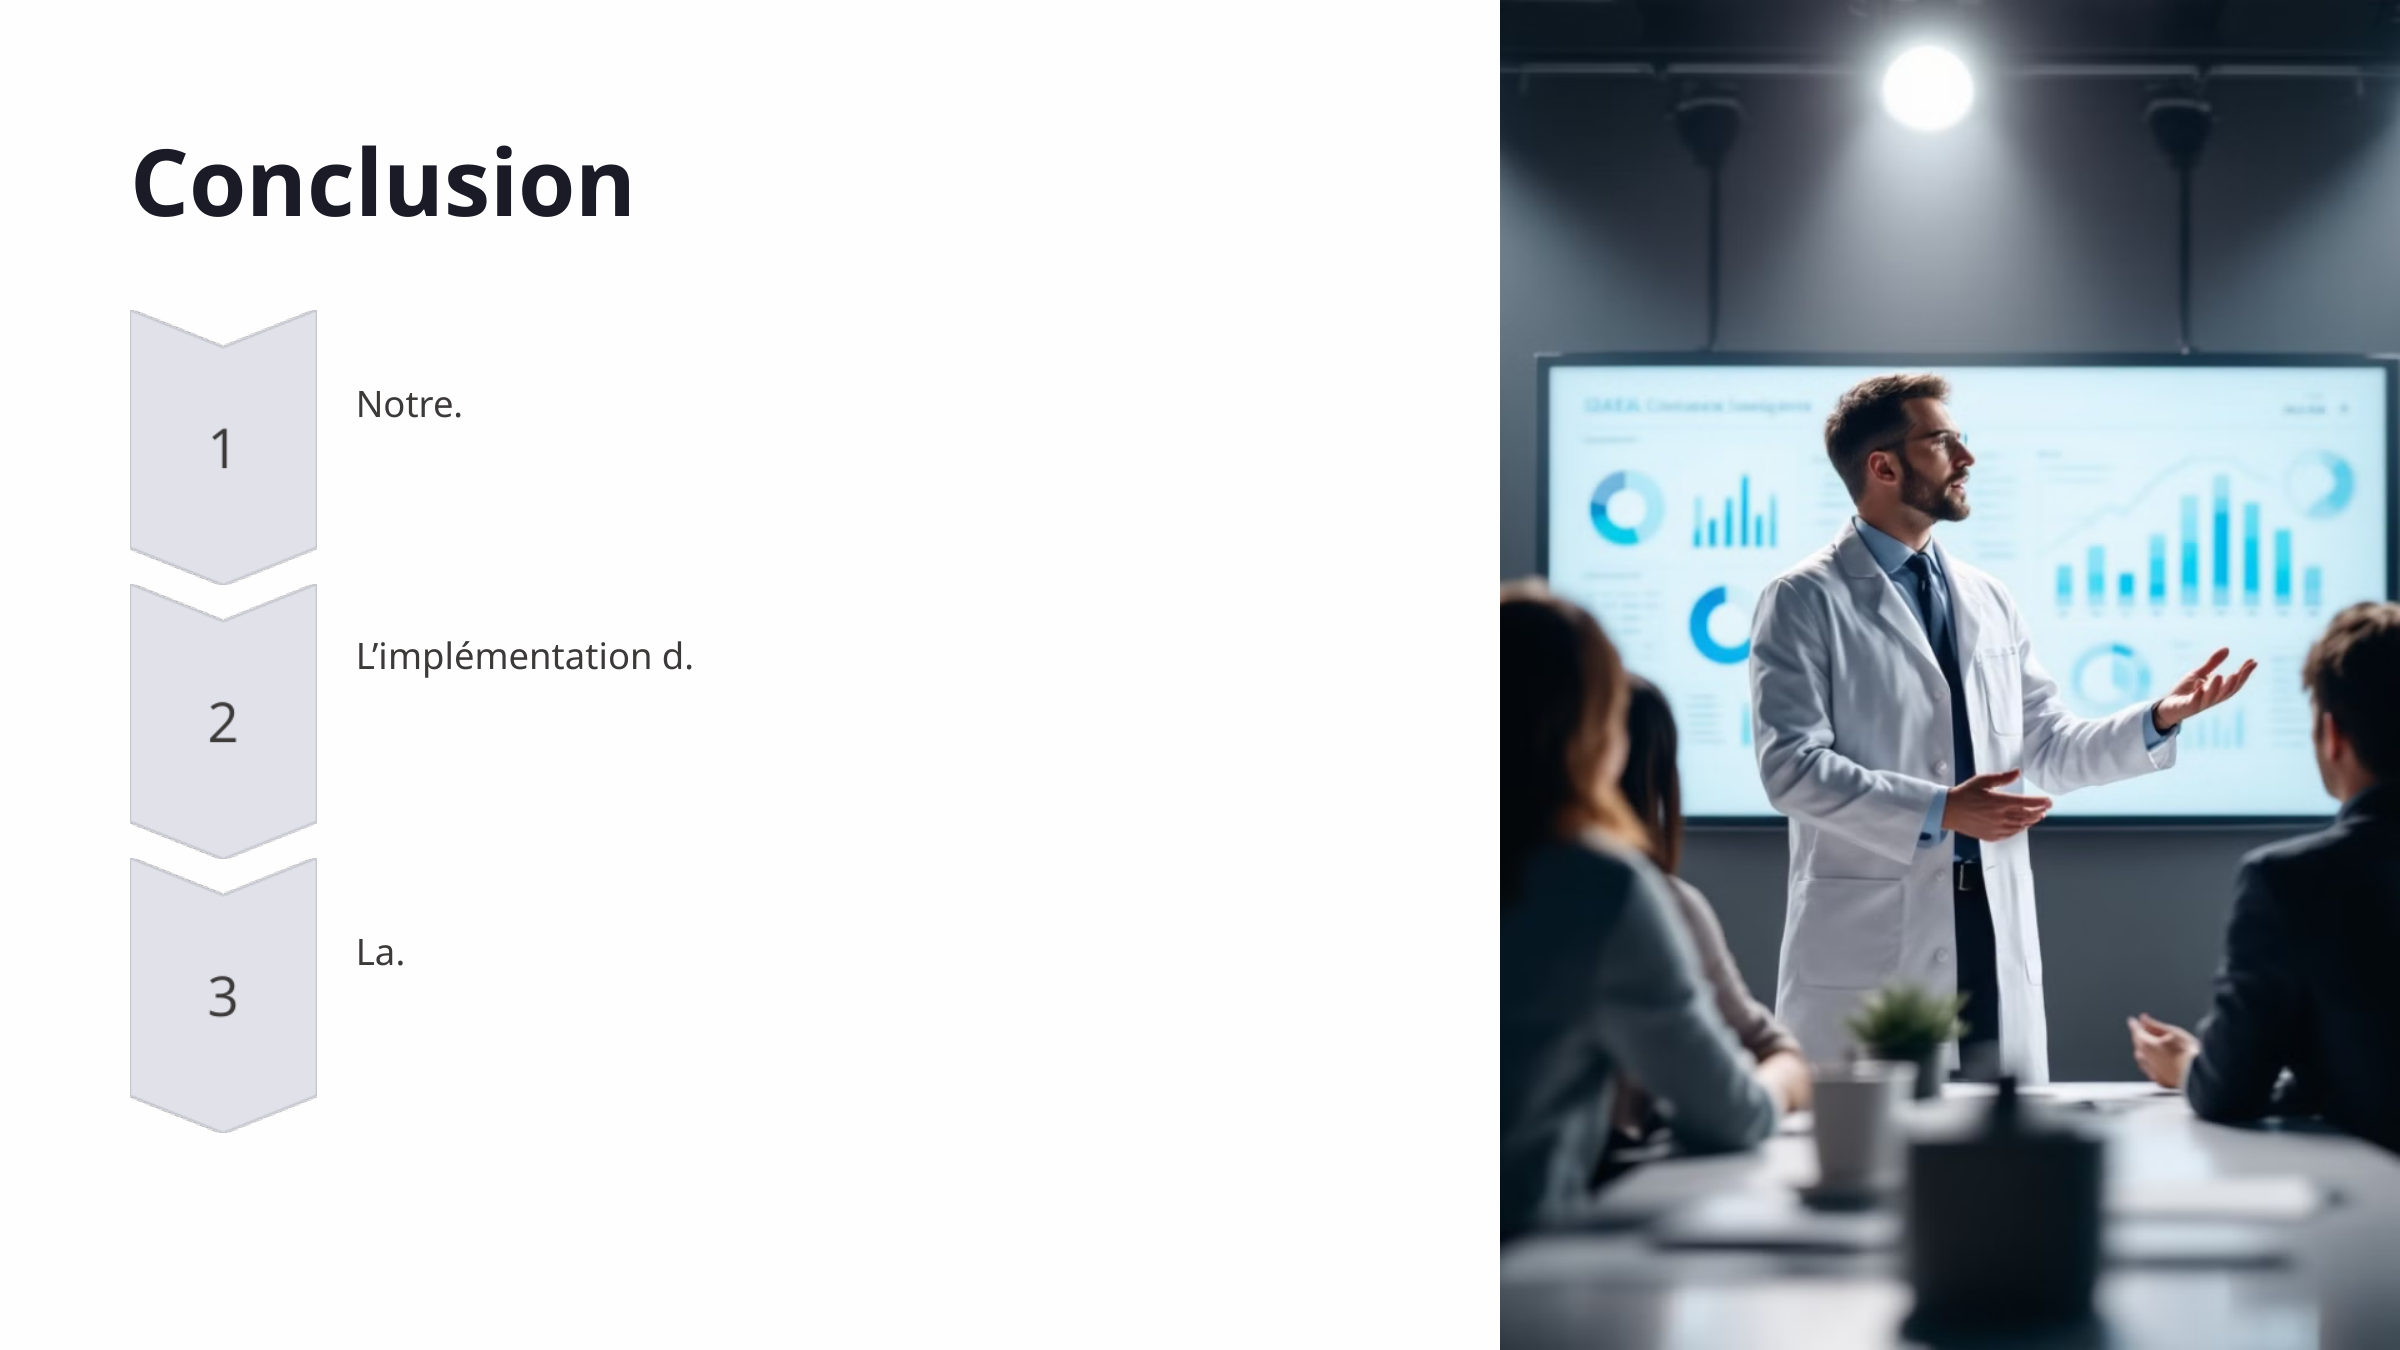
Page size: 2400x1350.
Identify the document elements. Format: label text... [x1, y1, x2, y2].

picture [130, 310, 317, 1133]
text_box L’implémentation d. [355, 633, 1435, 677]
text_box Notre. [355, 381, 1435, 425]
text_box Conclusion [130, 119, 1370, 236]
text_box La. [355, 928, 1435, 973]
picture [1499, 0, 2400, 1350]
